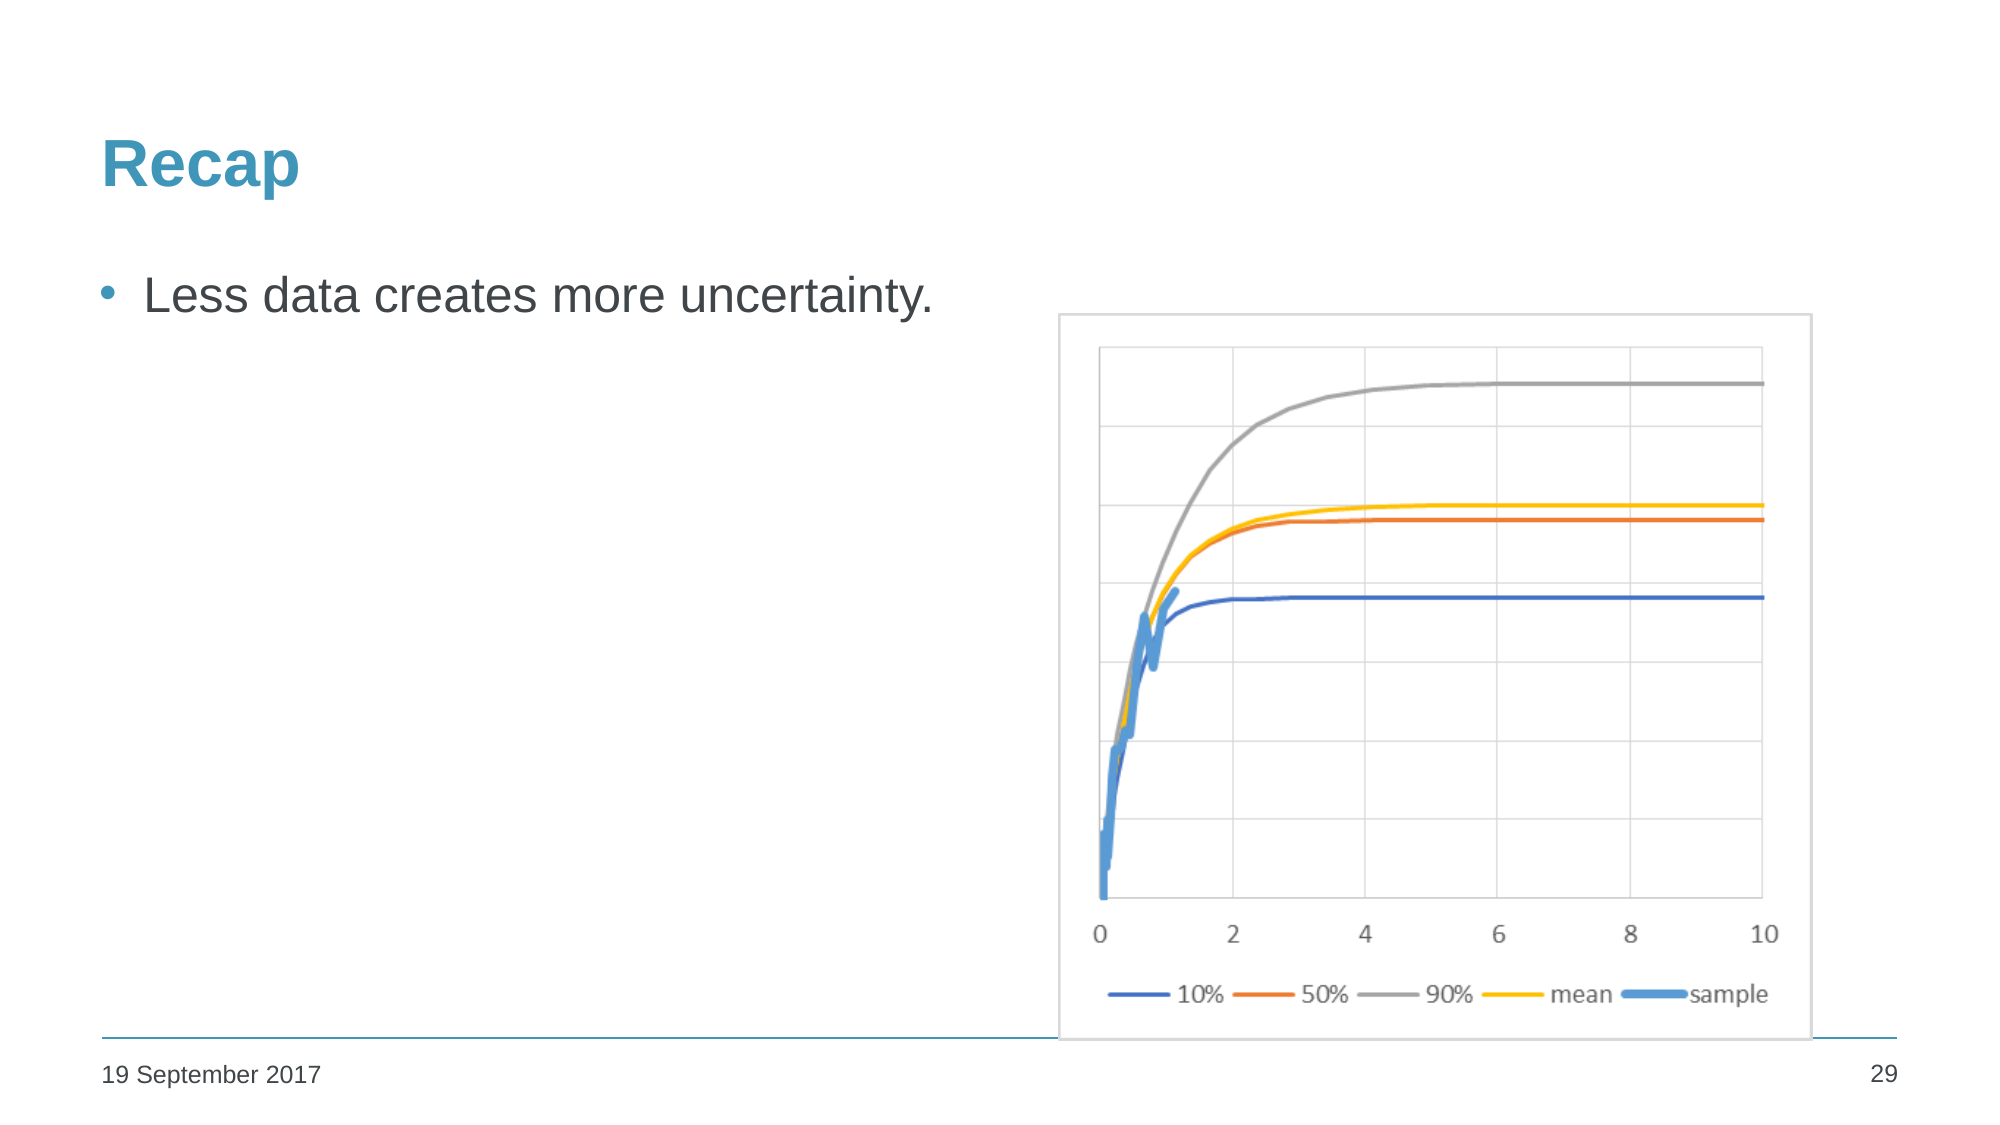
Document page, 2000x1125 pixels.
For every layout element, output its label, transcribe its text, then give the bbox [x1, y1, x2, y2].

list Less data creates more uncertainty. [84, 255, 988, 1017]
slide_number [86, 1051, 528, 1106]
title Recap [86, 66, 1900, 254]
picture [1058, 313, 1813, 1042]
slide_number ‹#› [1771, 1050, 1914, 1106]
